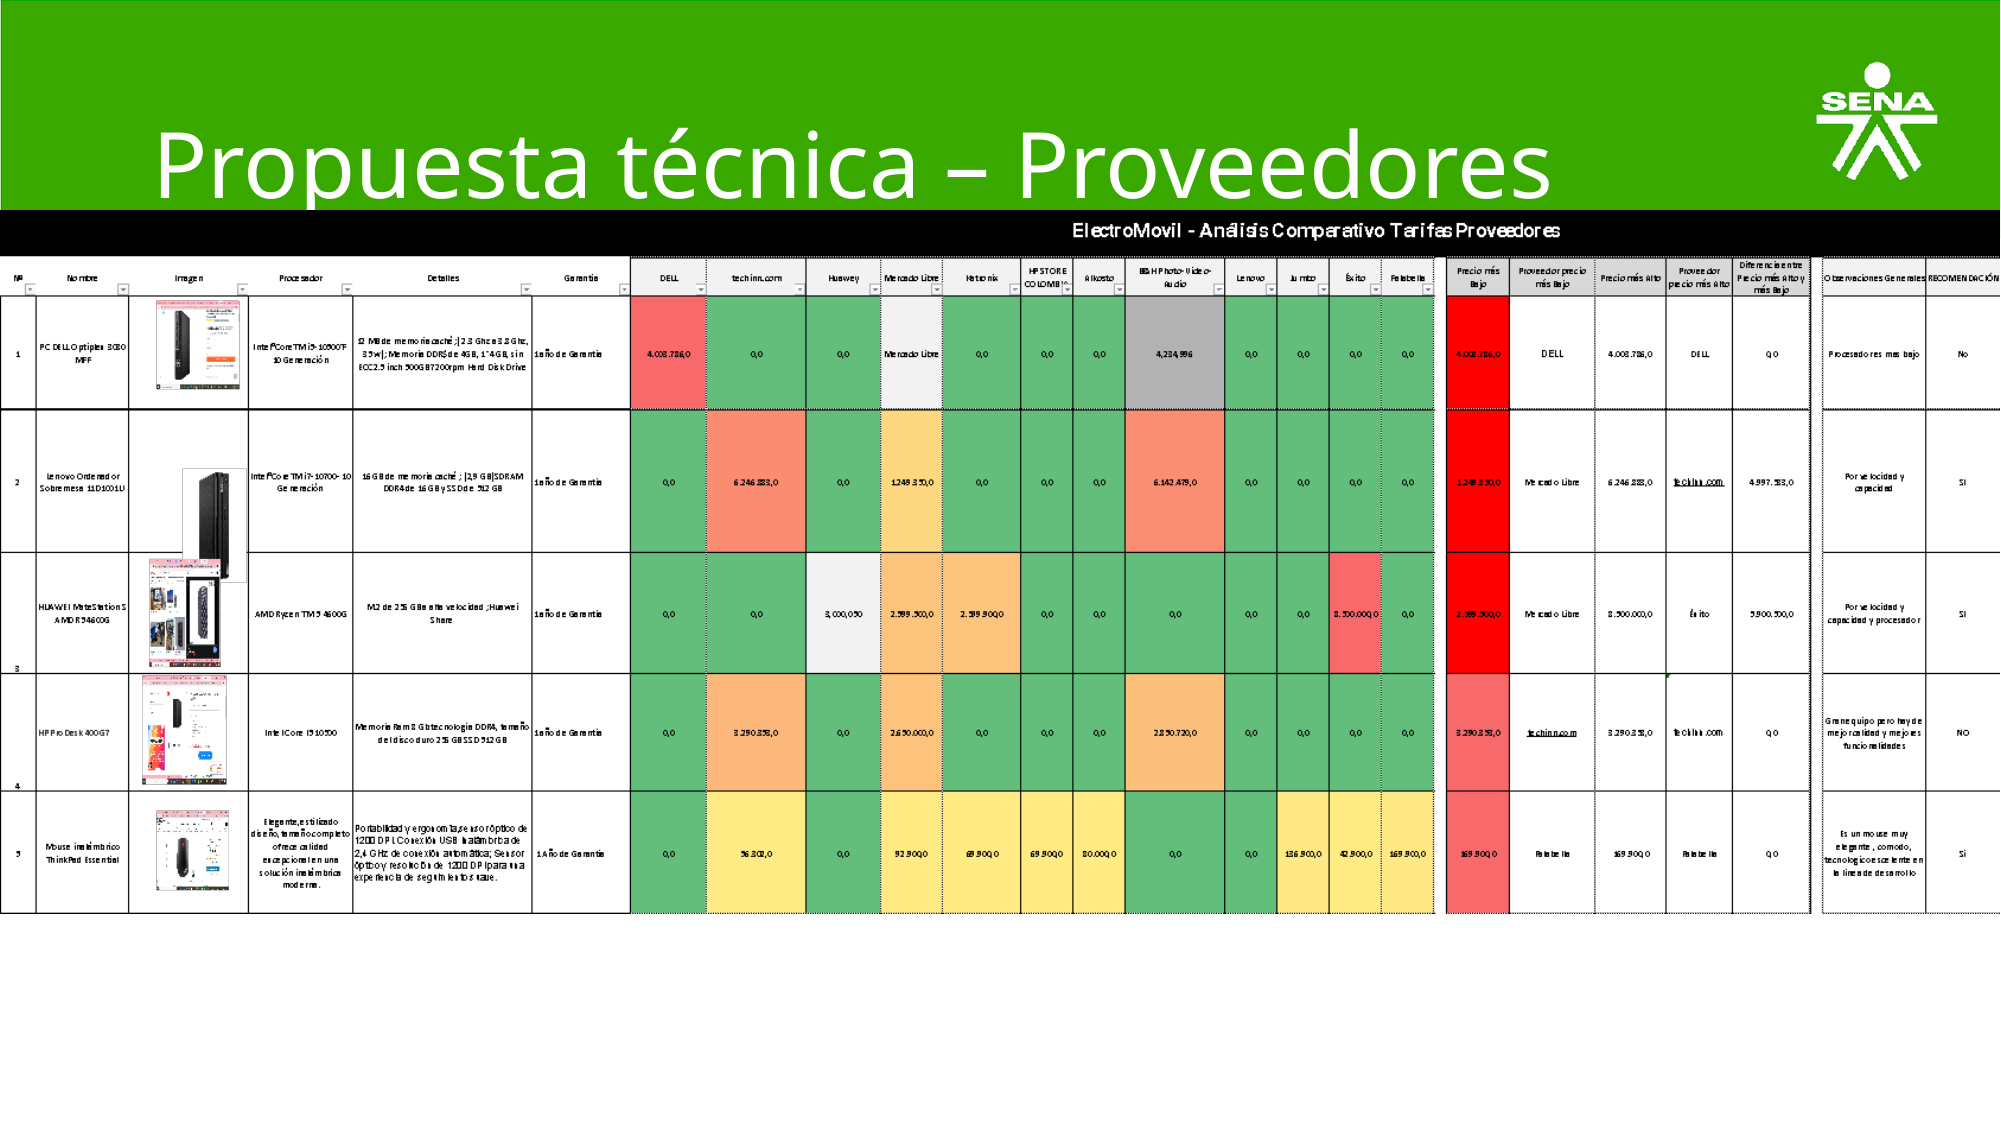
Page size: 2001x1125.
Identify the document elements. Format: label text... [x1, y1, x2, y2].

picture [0, 0, 2001, 1125]
title Propuesta técnica – Proveedores [137, 59, 1863, 210]
